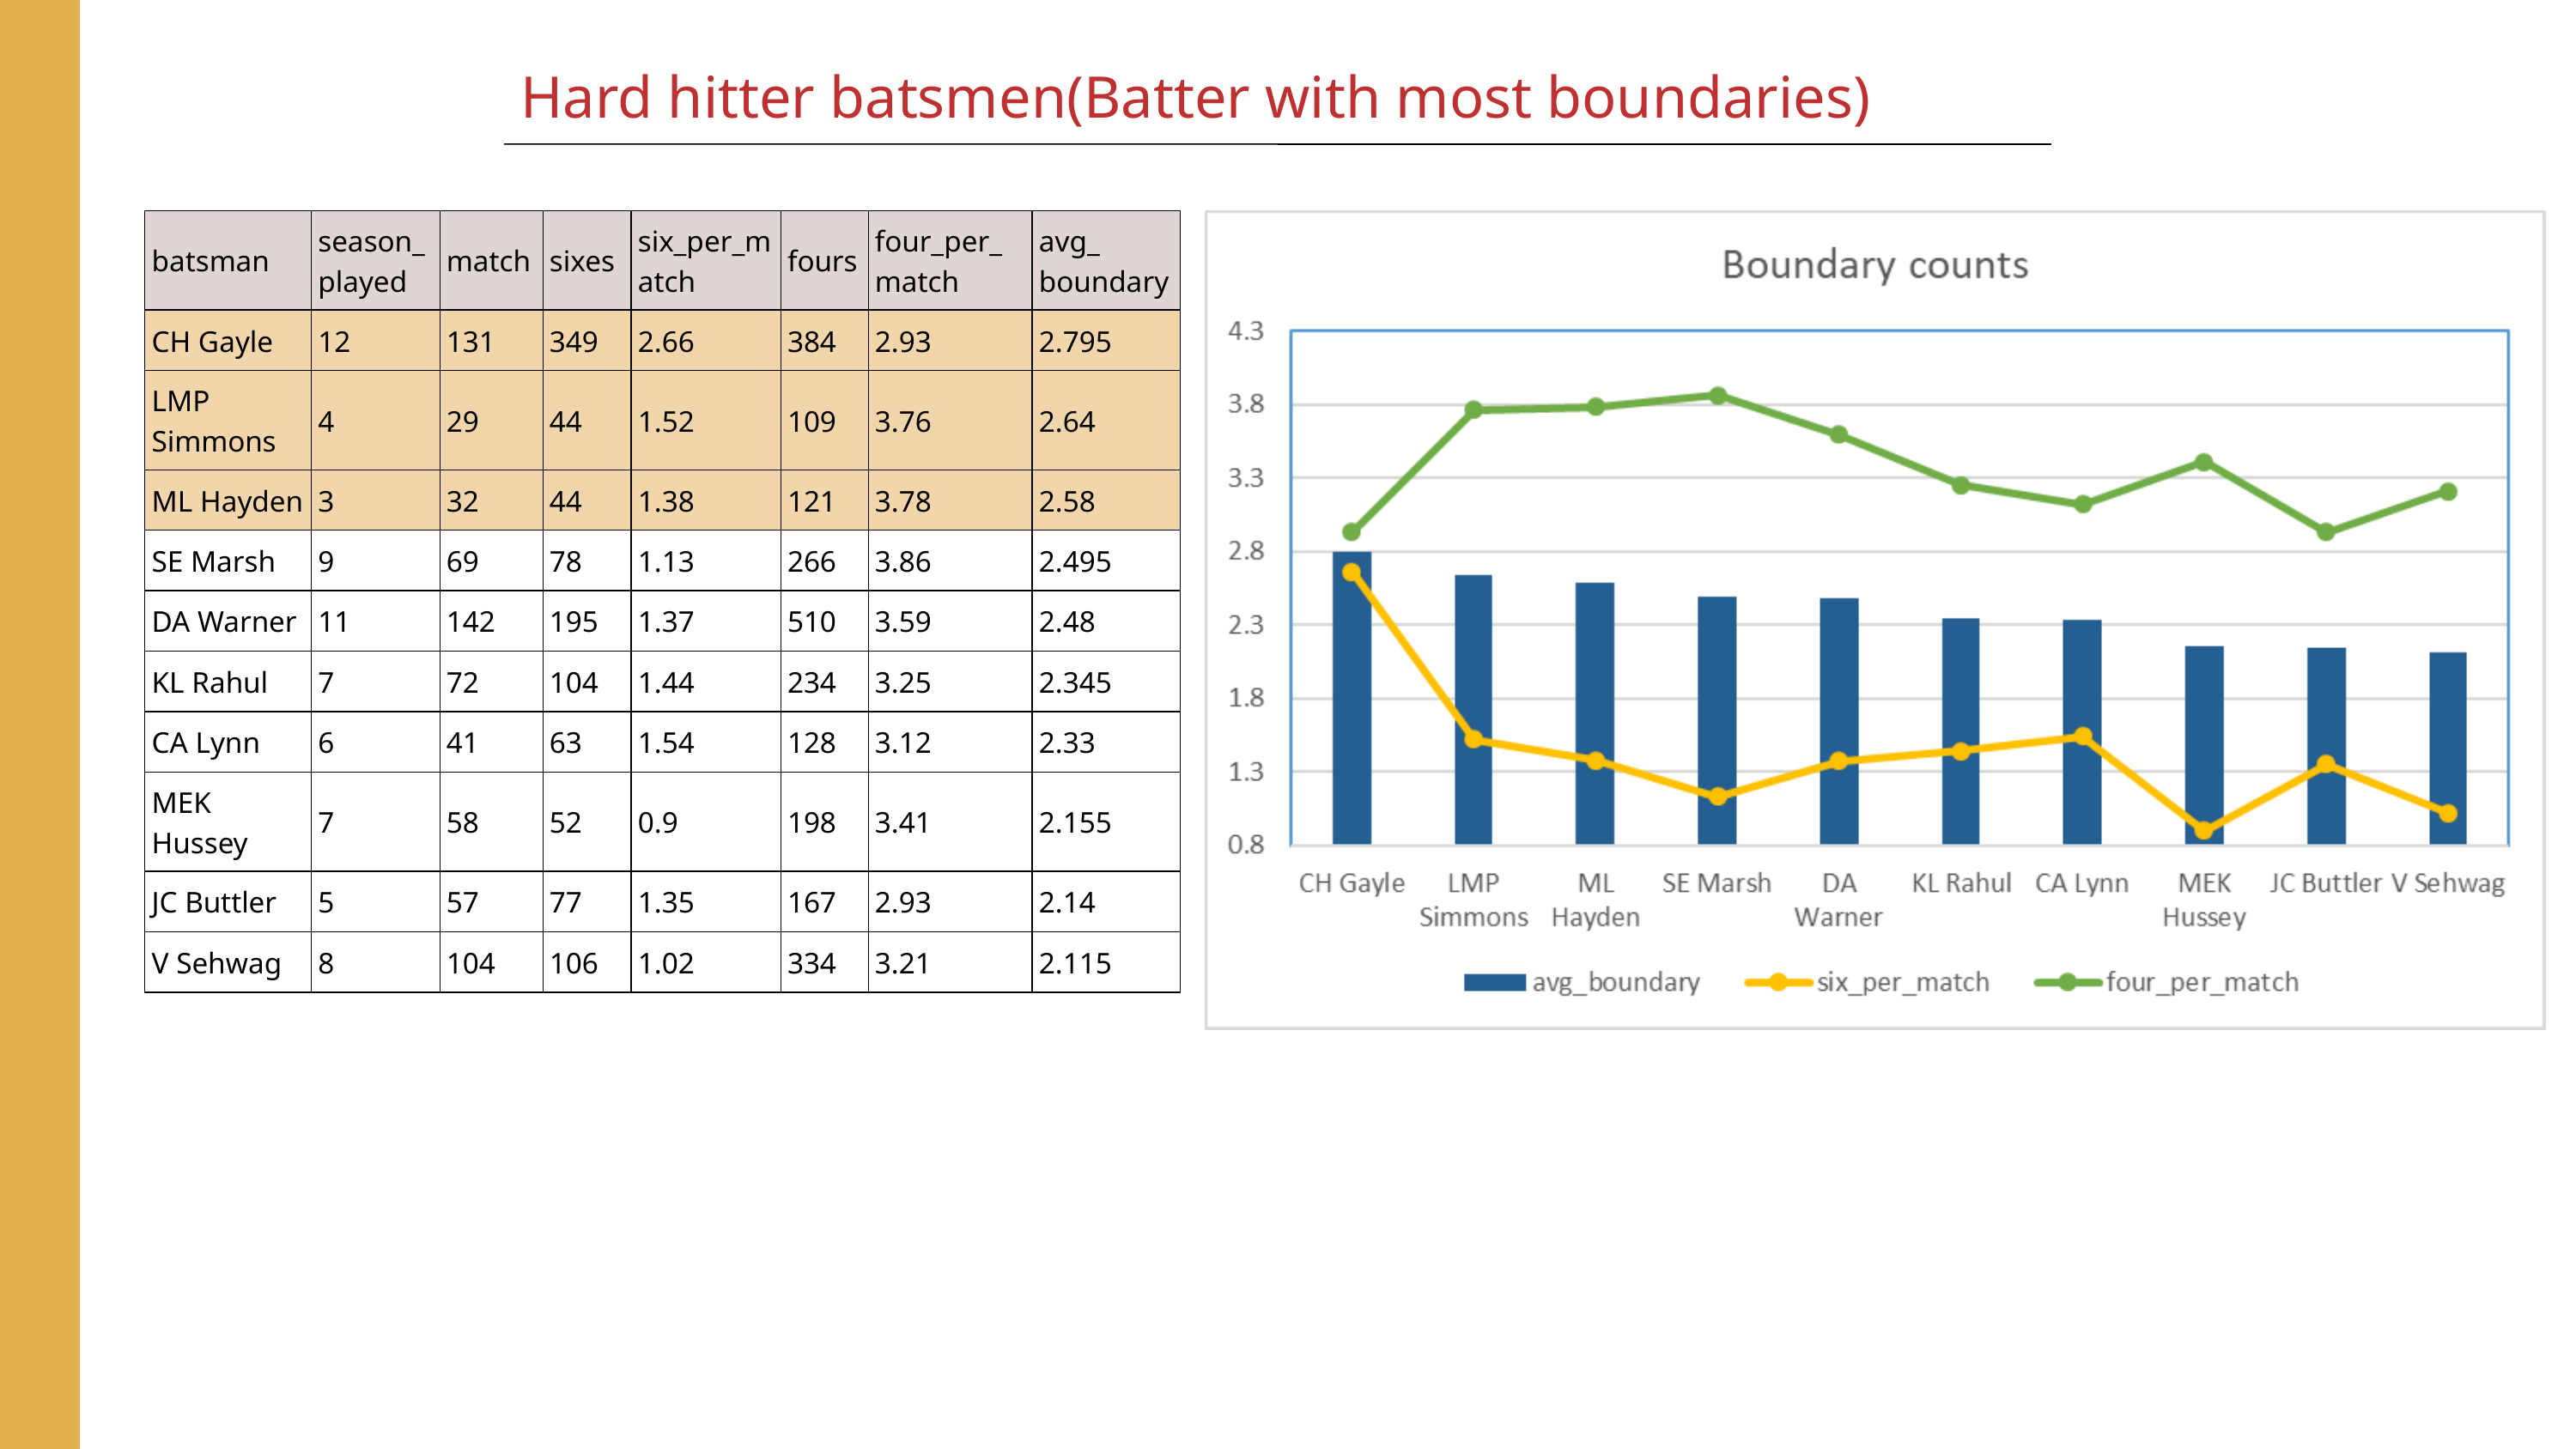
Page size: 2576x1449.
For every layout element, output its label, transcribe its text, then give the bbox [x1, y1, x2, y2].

table_cell CA Lynn [145, 712, 311, 772]
table_cell 69 [440, 530, 543, 590]
table_cell 41 [440, 712, 543, 772]
table_cell 78 [544, 530, 630, 590]
table_cell 3.59 [869, 591, 1031, 651]
table_cell 58 [440, 773, 543, 870]
table_cell 1.38 [632, 470, 781, 530]
table_cell 3.12 [869, 712, 1031, 772]
table_cell 7 [312, 773, 440, 870]
table_cell SE Marsh [145, 530, 311, 590]
table_cell 44 [544, 470, 630, 530]
table_cell 11 [312, 591, 440, 651]
table_cell 2.58 [1033, 470, 1180, 530]
table_cell 7 [312, 652, 440, 711]
table_cell 1.37 [632, 591, 781, 651]
table_cell 3.78 [869, 470, 1031, 530]
table_cell MEK Hussey [145, 773, 311, 870]
table_cell LMP Simmons [145, 371, 311, 470]
table_cell 2.93 [869, 311, 1031, 370]
table_cell 12 [312, 311, 440, 370]
table_cell 1.35 [632, 872, 781, 931]
table_cell 195 [544, 591, 630, 651]
table_cell 9 [312, 530, 440, 590]
table_header sixes [544, 211, 630, 309]
table_cell KL Rahul [145, 652, 311, 711]
picture [1205, 210, 2546, 1031]
table_cell 3.76 [869, 371, 1031, 470]
table_cell 3.86 [869, 530, 1031, 590]
table_cell 52 [544, 773, 630, 870]
table_cell 128 [781, 712, 868, 772]
table_cell 2.48 [1033, 591, 1180, 651]
table_cell 104 [544, 652, 630, 711]
table_cell 1.52 [632, 371, 781, 470]
table_cell 2.155 [1033, 773, 1180, 870]
table_cell 2.795 [1033, 311, 1180, 370]
table_cell 2.66 [632, 311, 781, 370]
table_cell 234 [781, 652, 868, 711]
table_cell 44 [544, 371, 630, 470]
table_cell 1.02 [632, 932, 781, 991]
table_cell 1.44 [632, 652, 781, 711]
table_cell 2.33 [1033, 712, 1180, 772]
table_cell 2.495 [1033, 530, 1180, 590]
table_cell V Sehwag [145, 932, 311, 991]
table_header batsman [145, 211, 311, 309]
table_cell 121 [781, 470, 868, 530]
table_cell 106 [544, 932, 630, 991]
table_cell 63 [544, 712, 630, 772]
table_cell 6 [312, 712, 440, 772]
table_cell 0.9 [632, 773, 781, 870]
table_cell 167 [781, 872, 868, 931]
table_header season_played [312, 211, 440, 309]
table_cell 29 [440, 371, 543, 470]
text_box Hard hitter batsmen(Batter with most boundaries) [520, 67, 2164, 130]
table_header match [440, 211, 543, 309]
table_cell 2.115 [1033, 932, 1180, 991]
table_cell 3.21 [869, 932, 1031, 991]
table_cell 266 [781, 530, 868, 590]
table_cell 3.25 [869, 652, 1031, 711]
table_cell 3.41 [869, 773, 1031, 870]
table_cell 4 [312, 371, 440, 470]
table_cell 2.345 [1033, 652, 1180, 711]
table_cell DA Warner [145, 591, 311, 651]
table_cell 1.13 [632, 530, 781, 590]
table_cell 1.54 [632, 712, 781, 772]
table_cell 104 [440, 932, 543, 991]
table_cell 349 [544, 311, 630, 370]
table_header avg_ boundary [1033, 211, 1180, 309]
table_header fours [781, 211, 868, 309]
table_cell 2.14 [1033, 872, 1180, 931]
table_cell 72 [440, 652, 543, 711]
table_cell 32 [440, 470, 543, 530]
table_cell 2.93 [869, 872, 1031, 931]
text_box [0, 0, 81, 1449]
table_cell 384 [781, 311, 868, 370]
table_header six_per_match [632, 211, 781, 309]
table_cell 510 [781, 591, 868, 651]
table_cell 57 [440, 872, 543, 931]
table_cell 142 [440, 591, 543, 651]
table_cell 109 [781, 371, 868, 470]
table_cell ML Hayden [145, 470, 311, 530]
table_cell 131 [440, 311, 543, 370]
table_cell 2.64 [1033, 371, 1180, 470]
table_cell 8 [312, 932, 440, 991]
table_cell 3 [312, 470, 440, 530]
table_cell CH Gayle [145, 311, 311, 370]
table_header four_per_match [869, 211, 1031, 309]
table_cell 5 [312, 872, 440, 931]
table_cell JC Buttler [145, 872, 311, 931]
table_cell 334 [781, 932, 868, 991]
table_cell 198 [781, 773, 868, 870]
table_cell 77 [544, 872, 630, 931]
